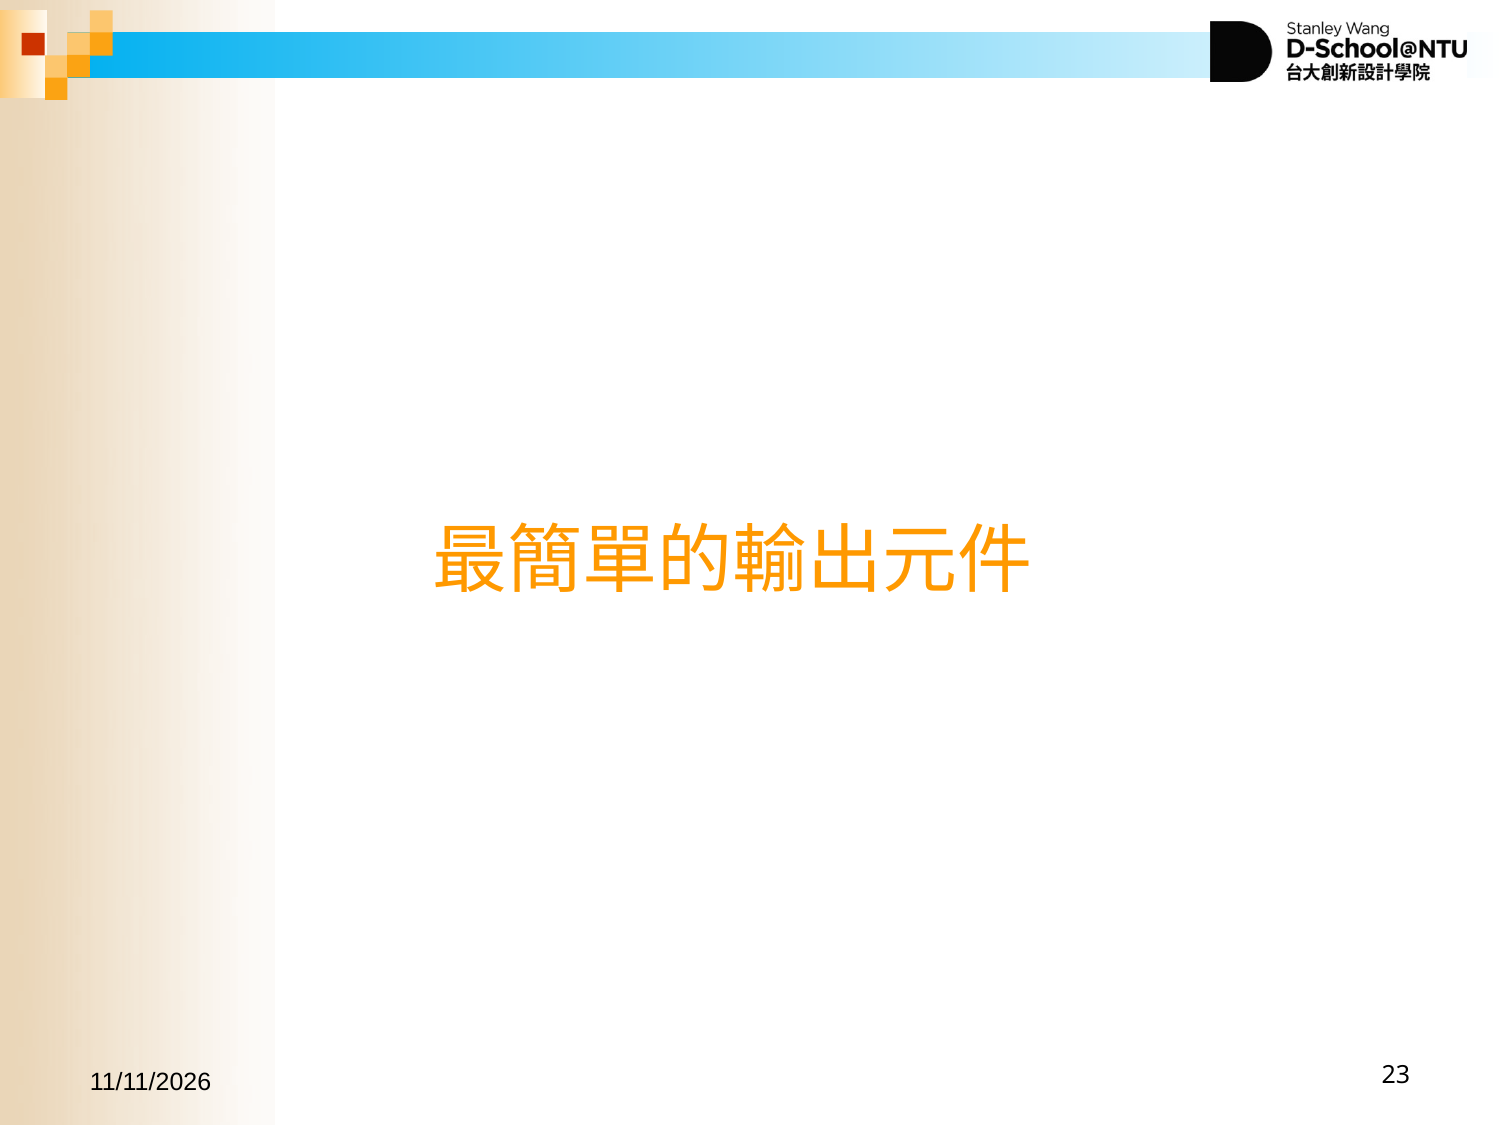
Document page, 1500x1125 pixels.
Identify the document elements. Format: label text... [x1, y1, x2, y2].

title 最簡單的輸出元件 [214, 444, 1252, 670]
text_box 23 [1074, 1024, 1425, 1100]
picture [1210, 21, 1467, 82]
text_box 2017/11/2 [75, 1024, 425, 1103]
